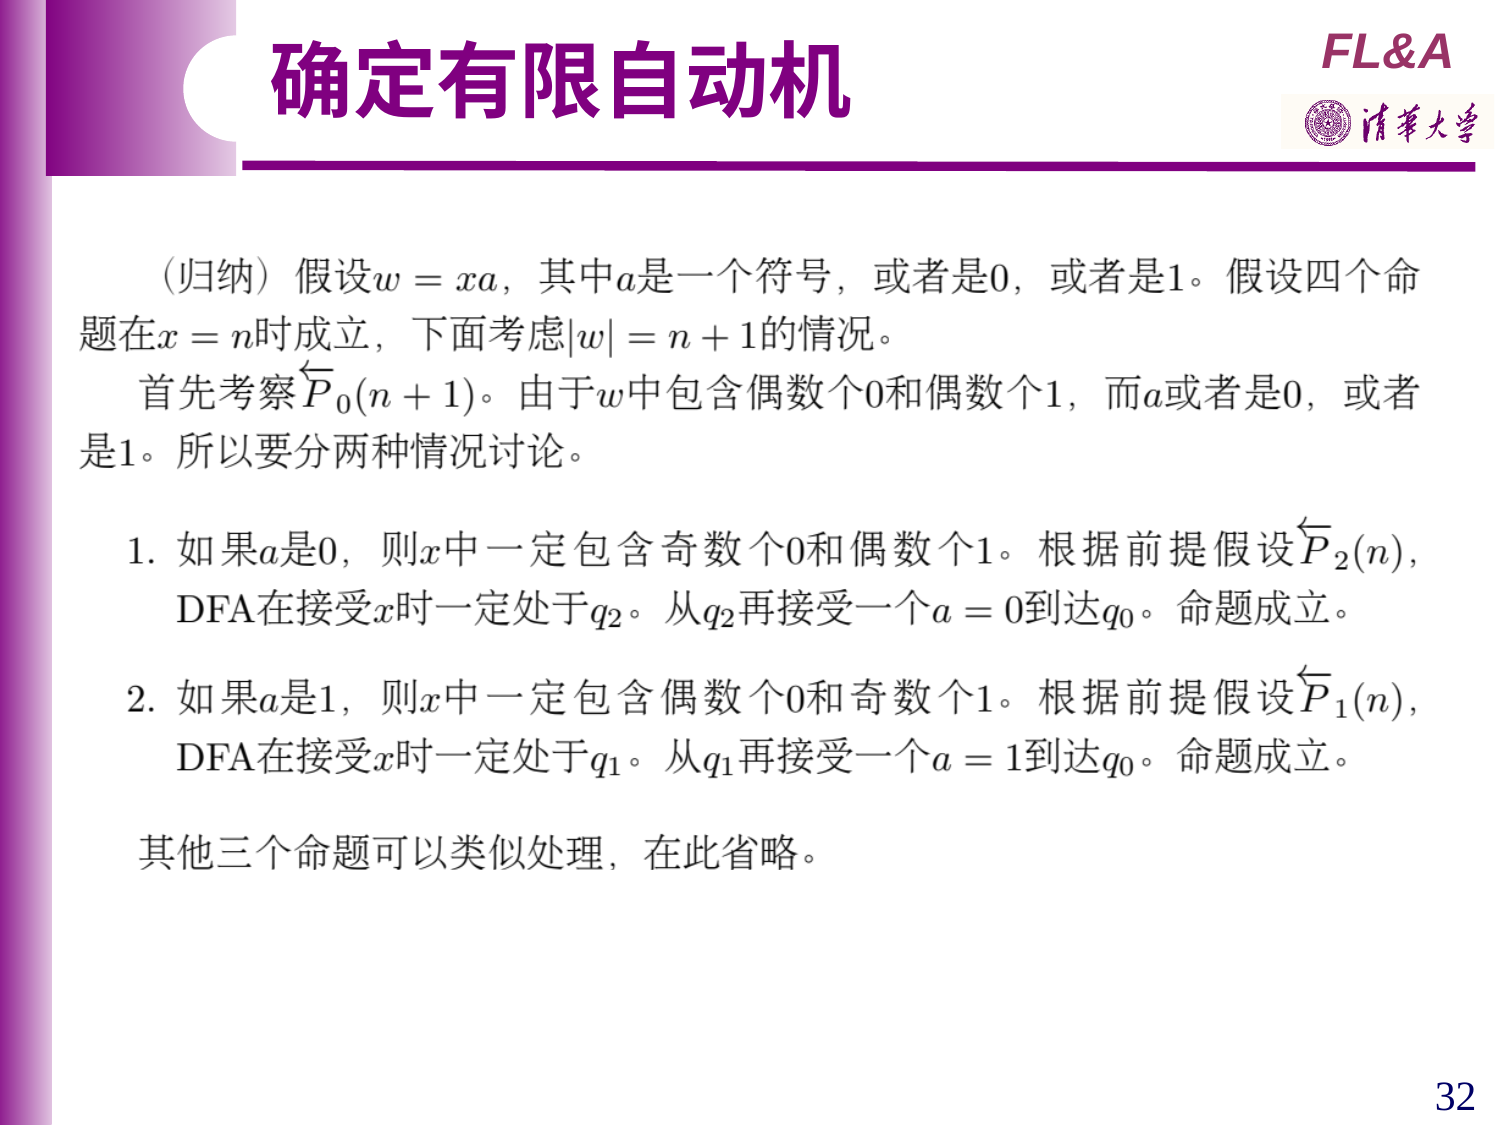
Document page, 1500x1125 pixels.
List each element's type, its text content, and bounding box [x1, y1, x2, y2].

picture [0, 255, 1500, 870]
text_box 32 [1411, 1061, 1500, 1125]
text_box 确定有限自动机 [242, 32, 880, 137]
picture [1281, 94, 1495, 149]
